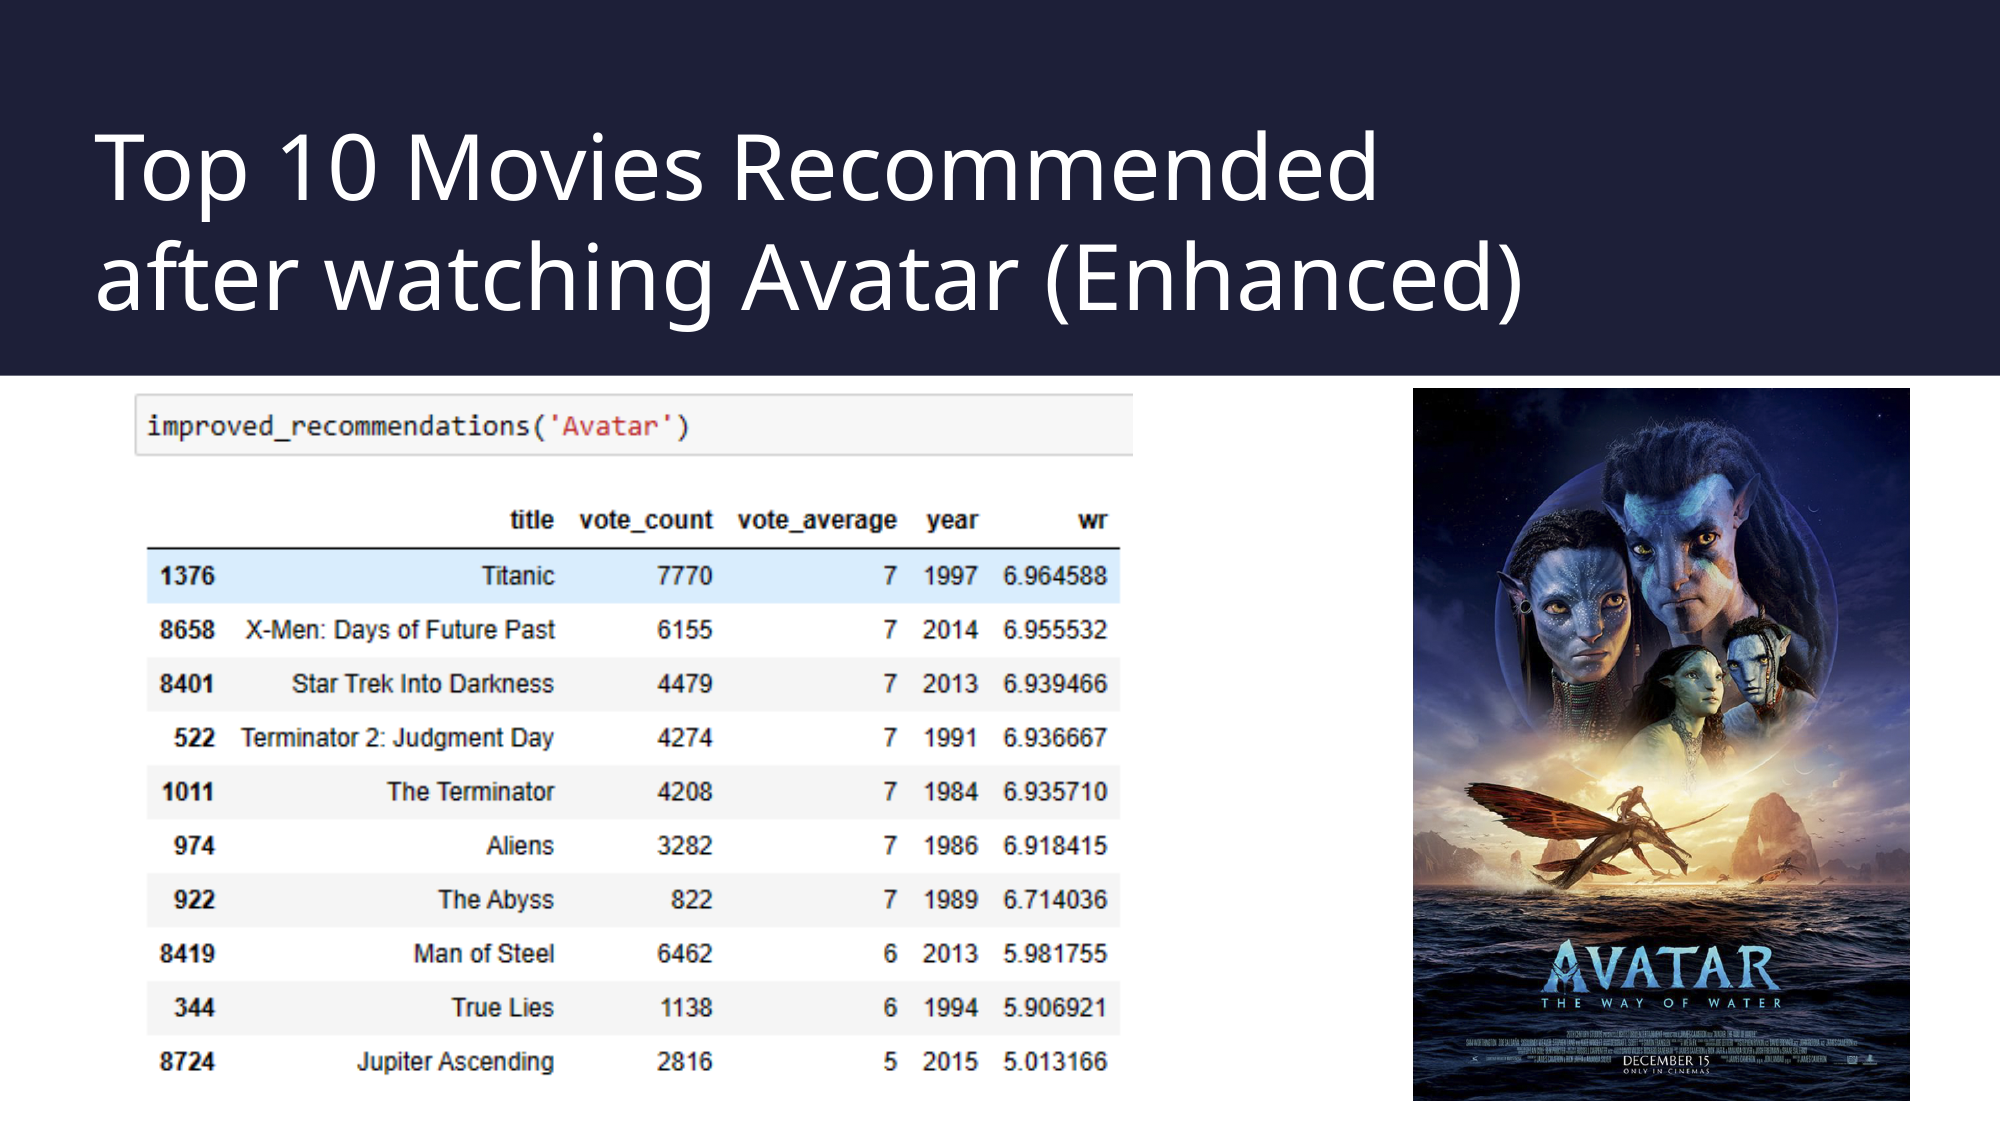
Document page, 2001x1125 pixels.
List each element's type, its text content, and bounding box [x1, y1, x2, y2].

title Top 10 Movies Recommended after watching Avatar (Enhanced) [79, 59, 1925, 337]
picture [131, 388, 1133, 1098]
picture [1412, 388, 1910, 1101]
